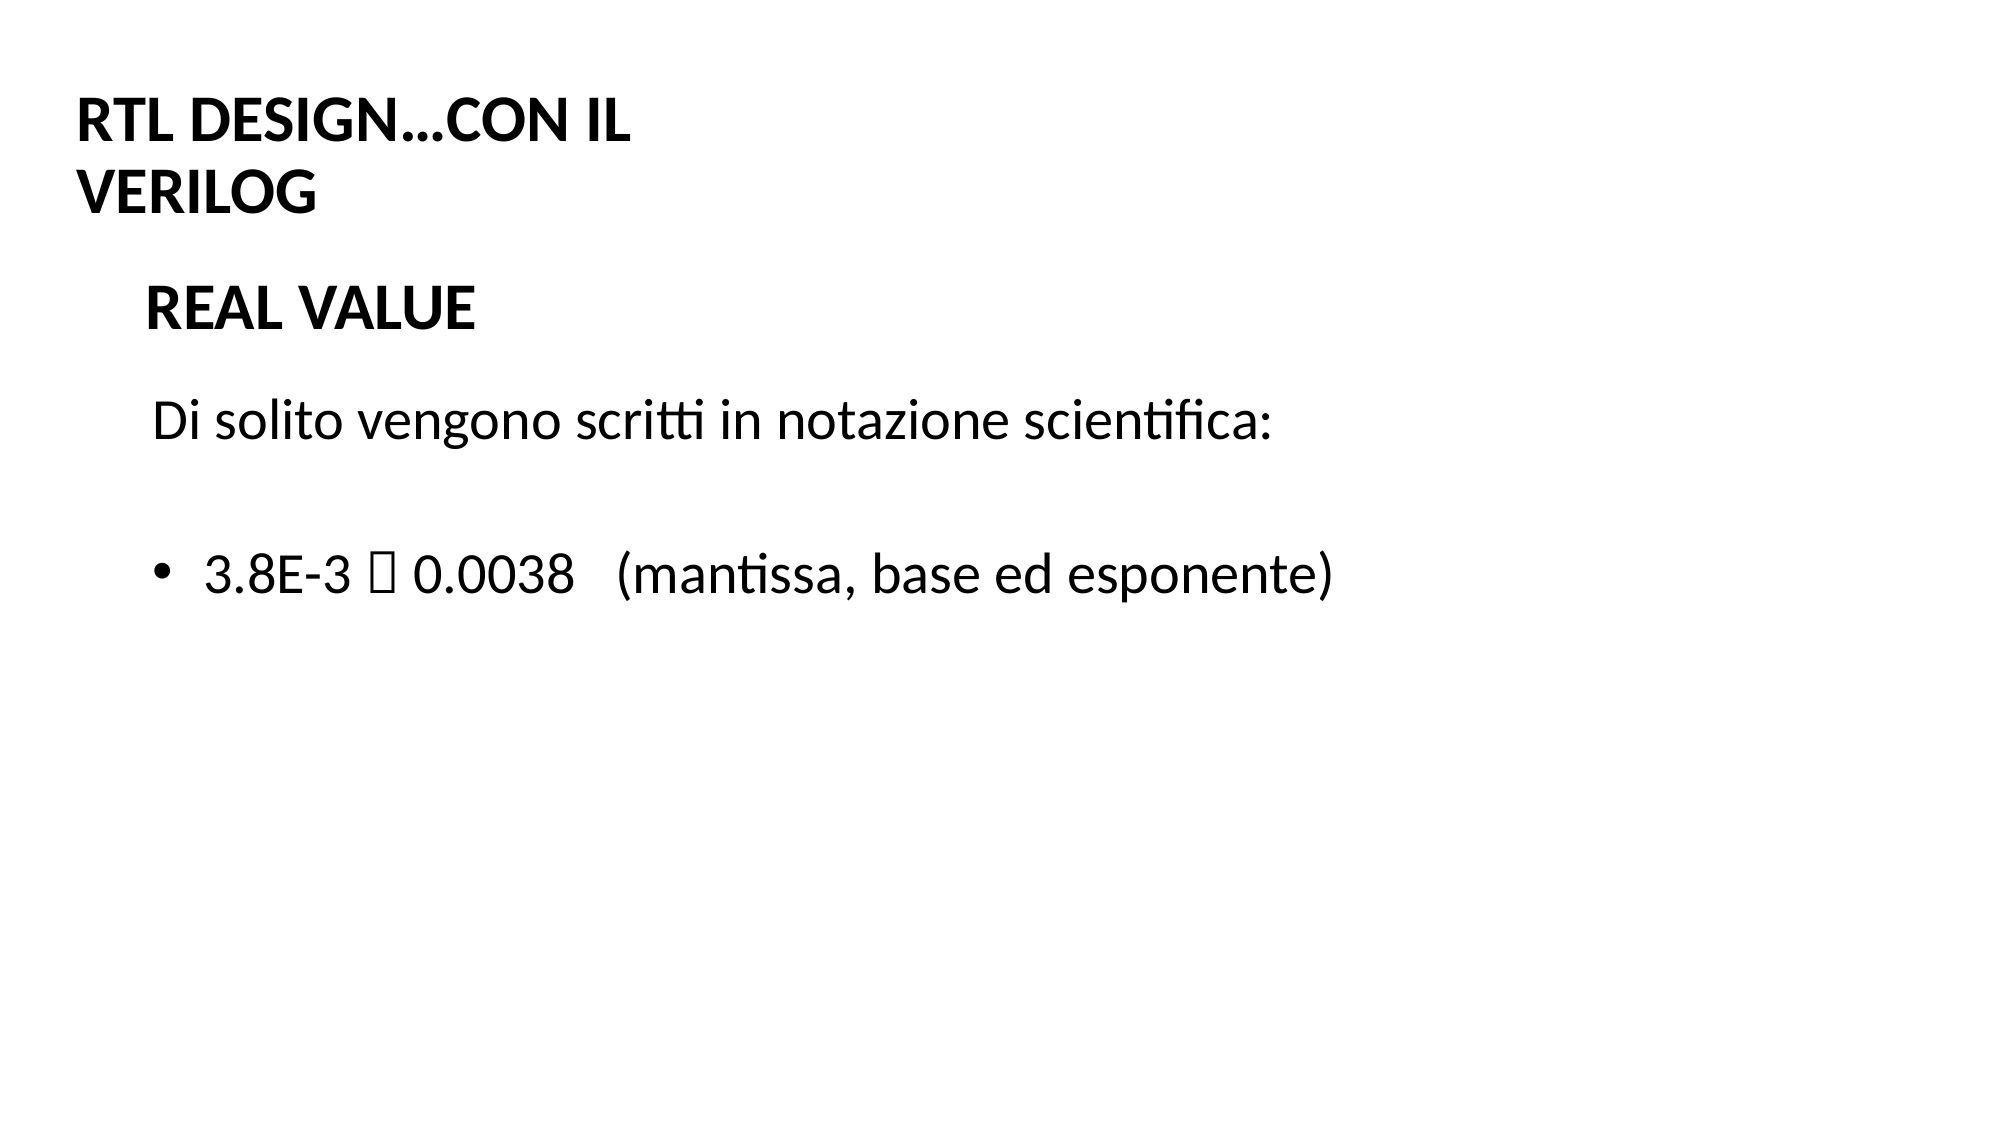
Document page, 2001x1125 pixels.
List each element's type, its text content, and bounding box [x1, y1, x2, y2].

text_box RTL design…con il Verilog [61, 76, 872, 174]
text_box Real value [130, 264, 1001, 355]
list Di solito vengono scritti in notazione scientifica: 3.8E-3  0.0038 (mantissa, base ed esponente) [137, 381, 1863, 1096]
